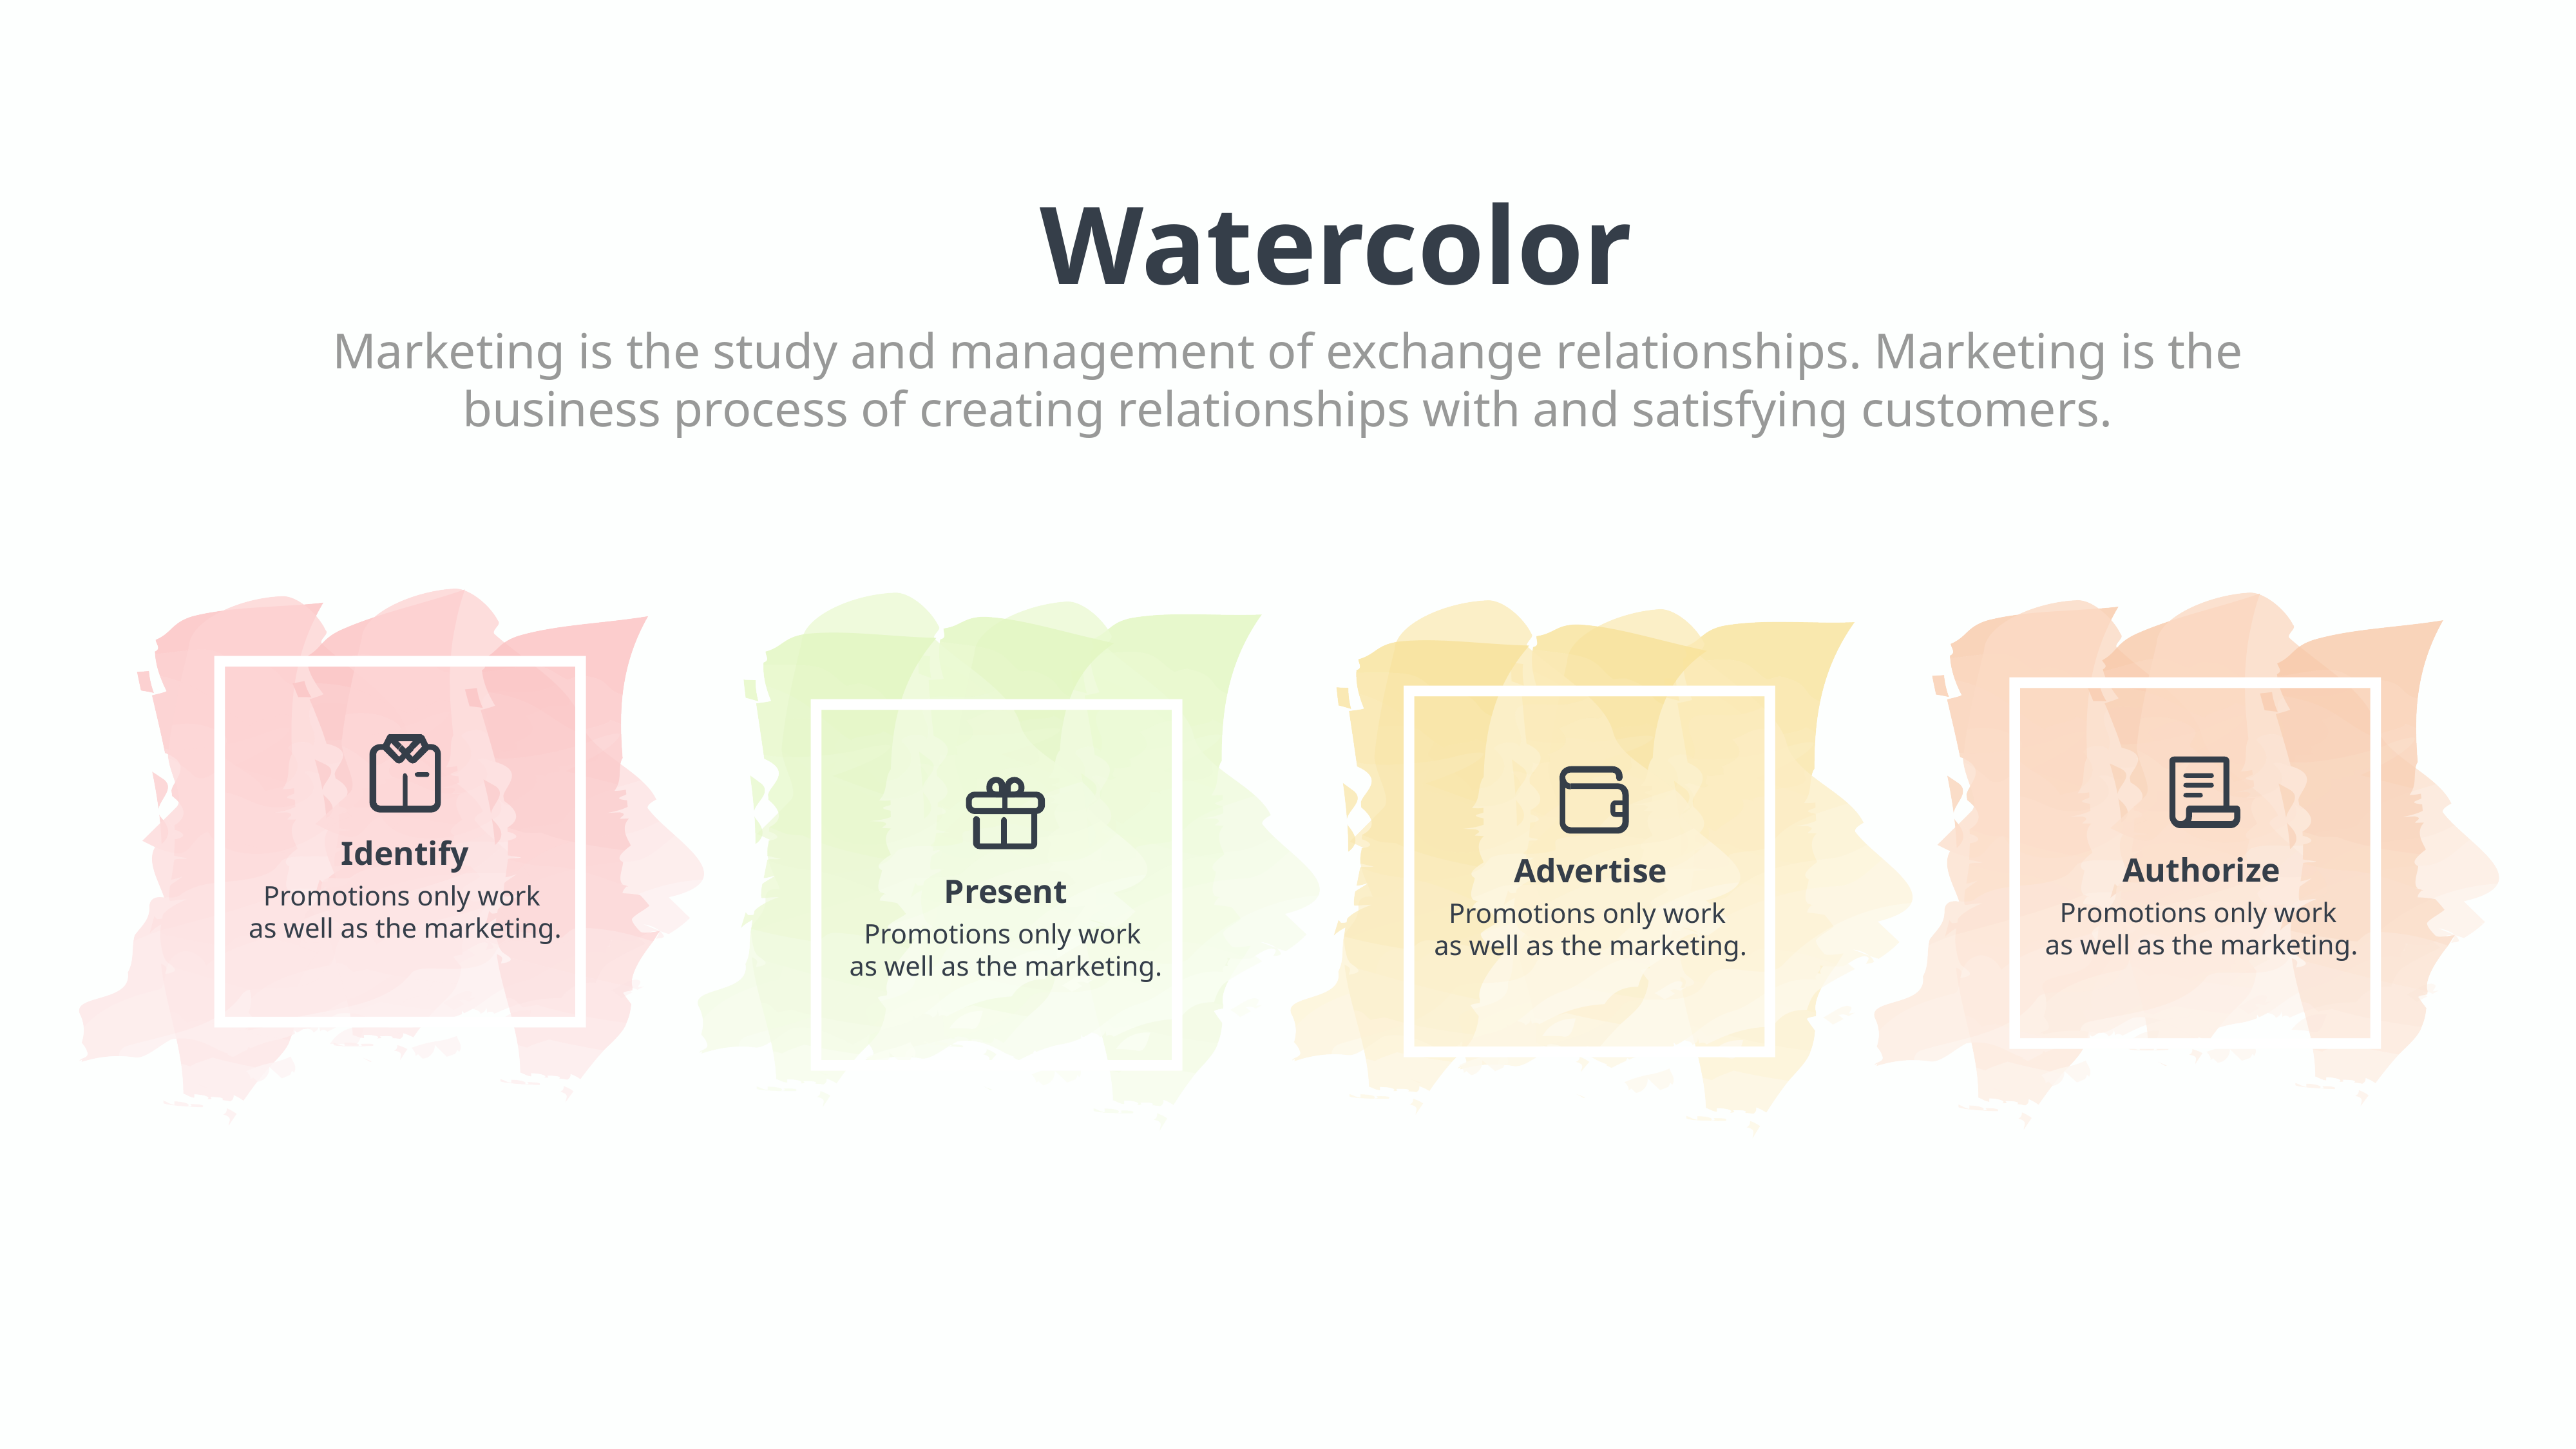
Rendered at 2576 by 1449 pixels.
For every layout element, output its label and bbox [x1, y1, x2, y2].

text_box [1558, 766, 1629, 834]
text_box [369, 734, 441, 813]
text_box [792, 866, 1219, 987]
text_box [46, 536, 2530, 1180]
text_box [1377, 845, 1804, 967]
text_box [966, 777, 1045, 849]
text_box [2169, 756, 2240, 829]
text_box [1989, 845, 2415, 966]
text_box [281, 172, 2295, 443]
text_box [192, 828, 618, 949]
